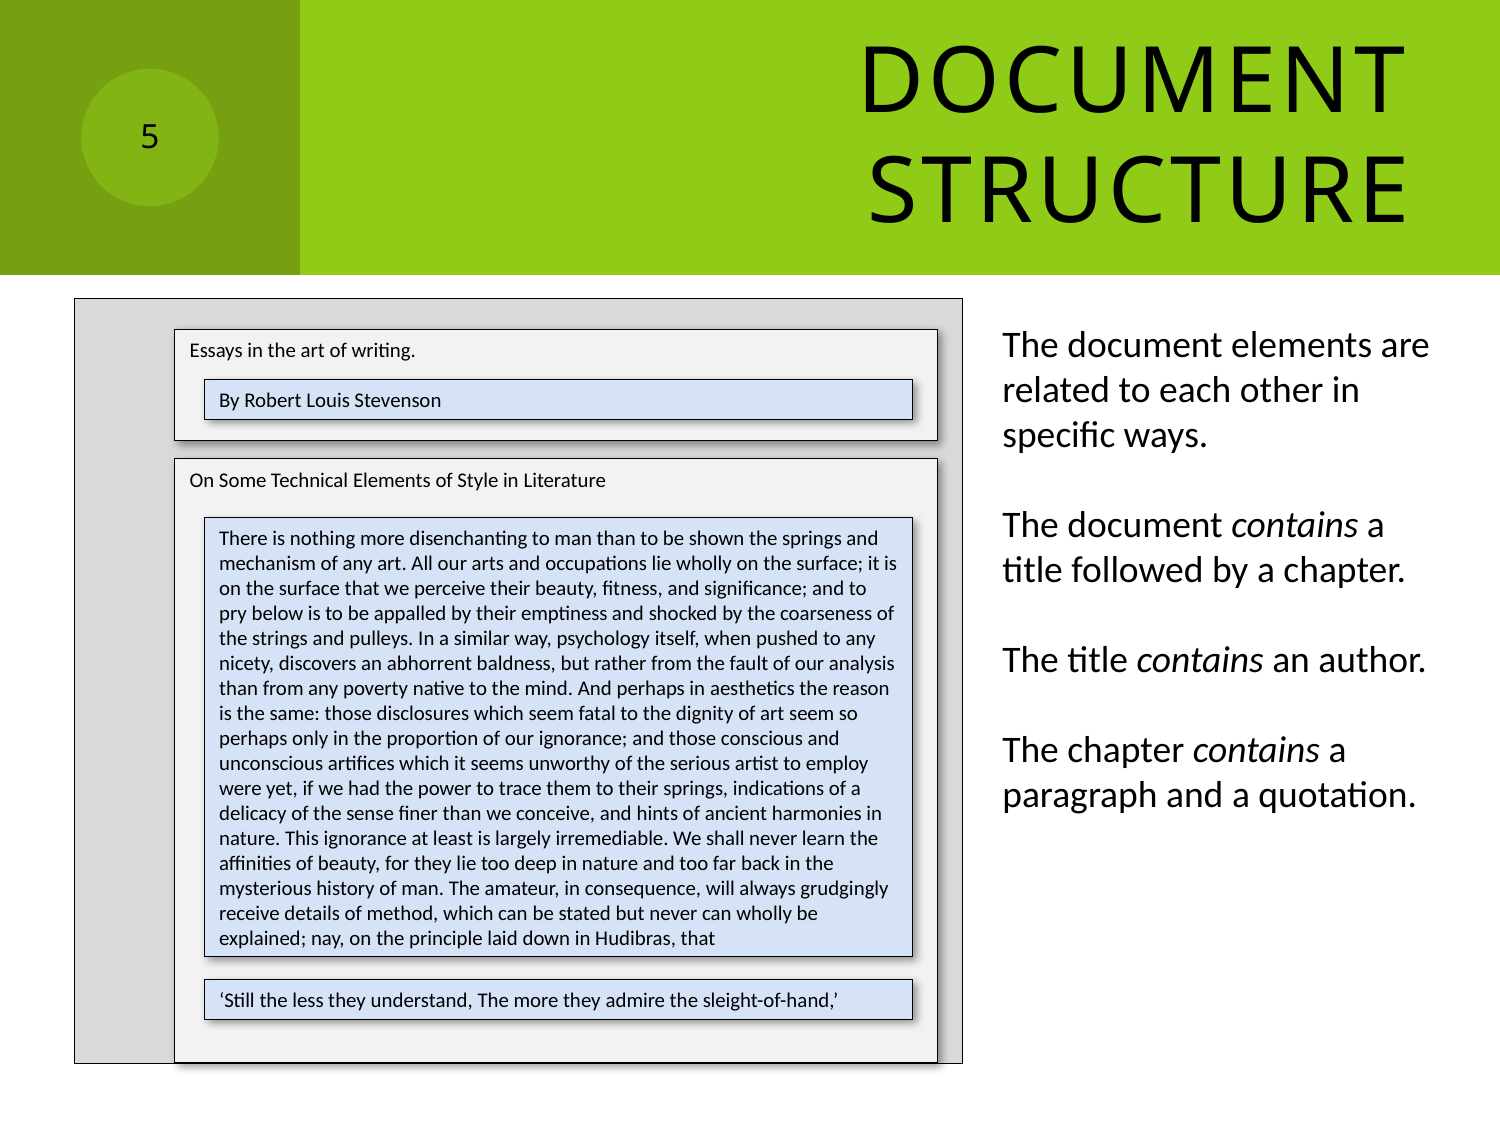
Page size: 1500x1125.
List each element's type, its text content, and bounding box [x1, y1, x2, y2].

text_box [74, 298, 963, 1064]
title Document Structure [399, 37, 1425, 225]
text_box The document elements are related to each other in specific ways. The document contains a title followed by a chapter. The title contains an author. The chapter contains a paragraph and a quotation. [987, 312, 1450, 823]
slide_number 5 [87, 87, 213, 188]
text_box Essays in the art of writing. [174, 329, 938, 441]
text_box There is nothing more disenchanting to man than to be shown the springs and mechanism of any art. All our arts and occupations lie wholly on the surface; it is on the surface that we perceive their beauty, fitness, and significance; and to pry below is to be appalled by their emptiness and shocked by the coarseness of the strings and pulleys. In a similar way, psychology itself, when pushed to any nicety, discovers an abhorrent baldness, but rather from the fault of our analysis than from any poverty native to the mind. And perhaps in aesthetics the reason is the same: those disclosures which seem fatal to the dignity of art seem so perhaps only in the proportion of our ignorance; and those conscious and unconscious artifices which it seems unworthy of the serious artist to employ were yet, if we had the power to trace them to their springs, indications of a delicacy of the sense finer than we conceive, and hints of ancient harmonies in nature. This ignorance at least is largely irremediable. We shall never learn the affinities of beauty, for they lie too deep in nature and too far back in the mysterious history of man. The amateur, in consequence, will always grudgingly receive details of method, which can be stated but never can wholly be explained; nay, on the principle laid down in Hudibras, that [204, 517, 913, 957]
text_box ‘Still the less they understand, The more they admire the sleight-of-hand,’ [204, 979, 913, 1020]
text_box By Robert Louis Stevenson [204, 379, 913, 420]
text_box On Some Technical Elements of Style in Literature [174, 458, 938, 1063]
